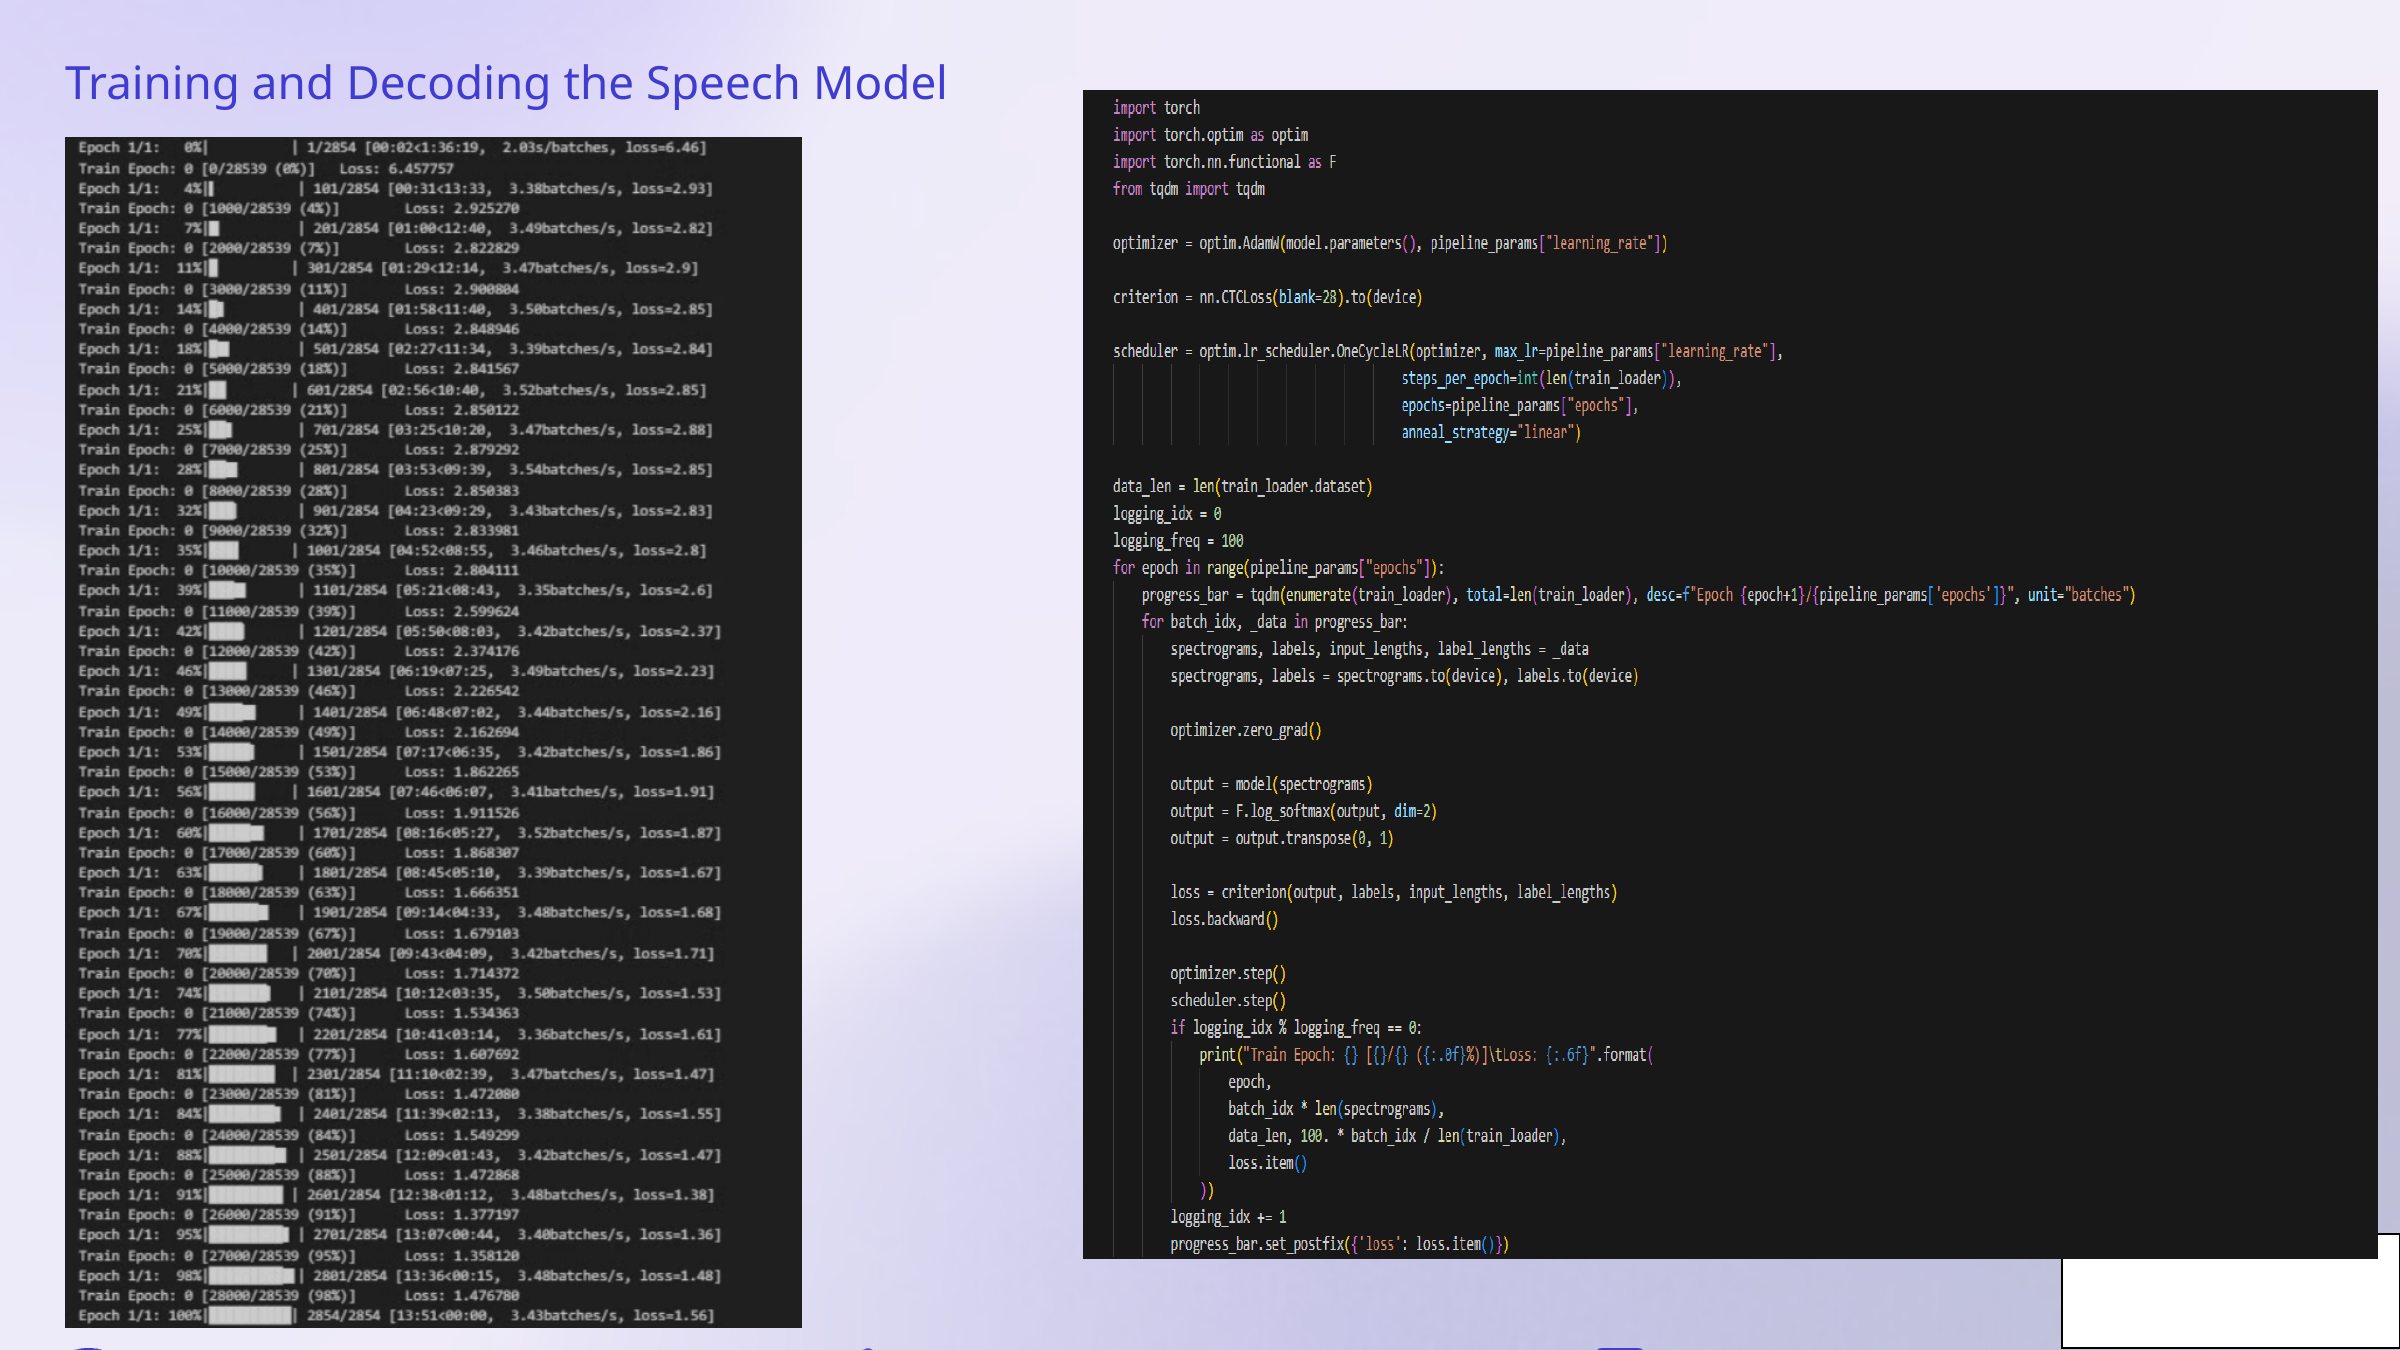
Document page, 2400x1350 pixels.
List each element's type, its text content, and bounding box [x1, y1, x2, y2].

picture [65, 137, 803, 1328]
picture [1083, 90, 2378, 1259]
text_box Training and Decoding the Speech Model [65, 51, 1057, 110]
text_box [2061, 1233, 2400, 1349]
